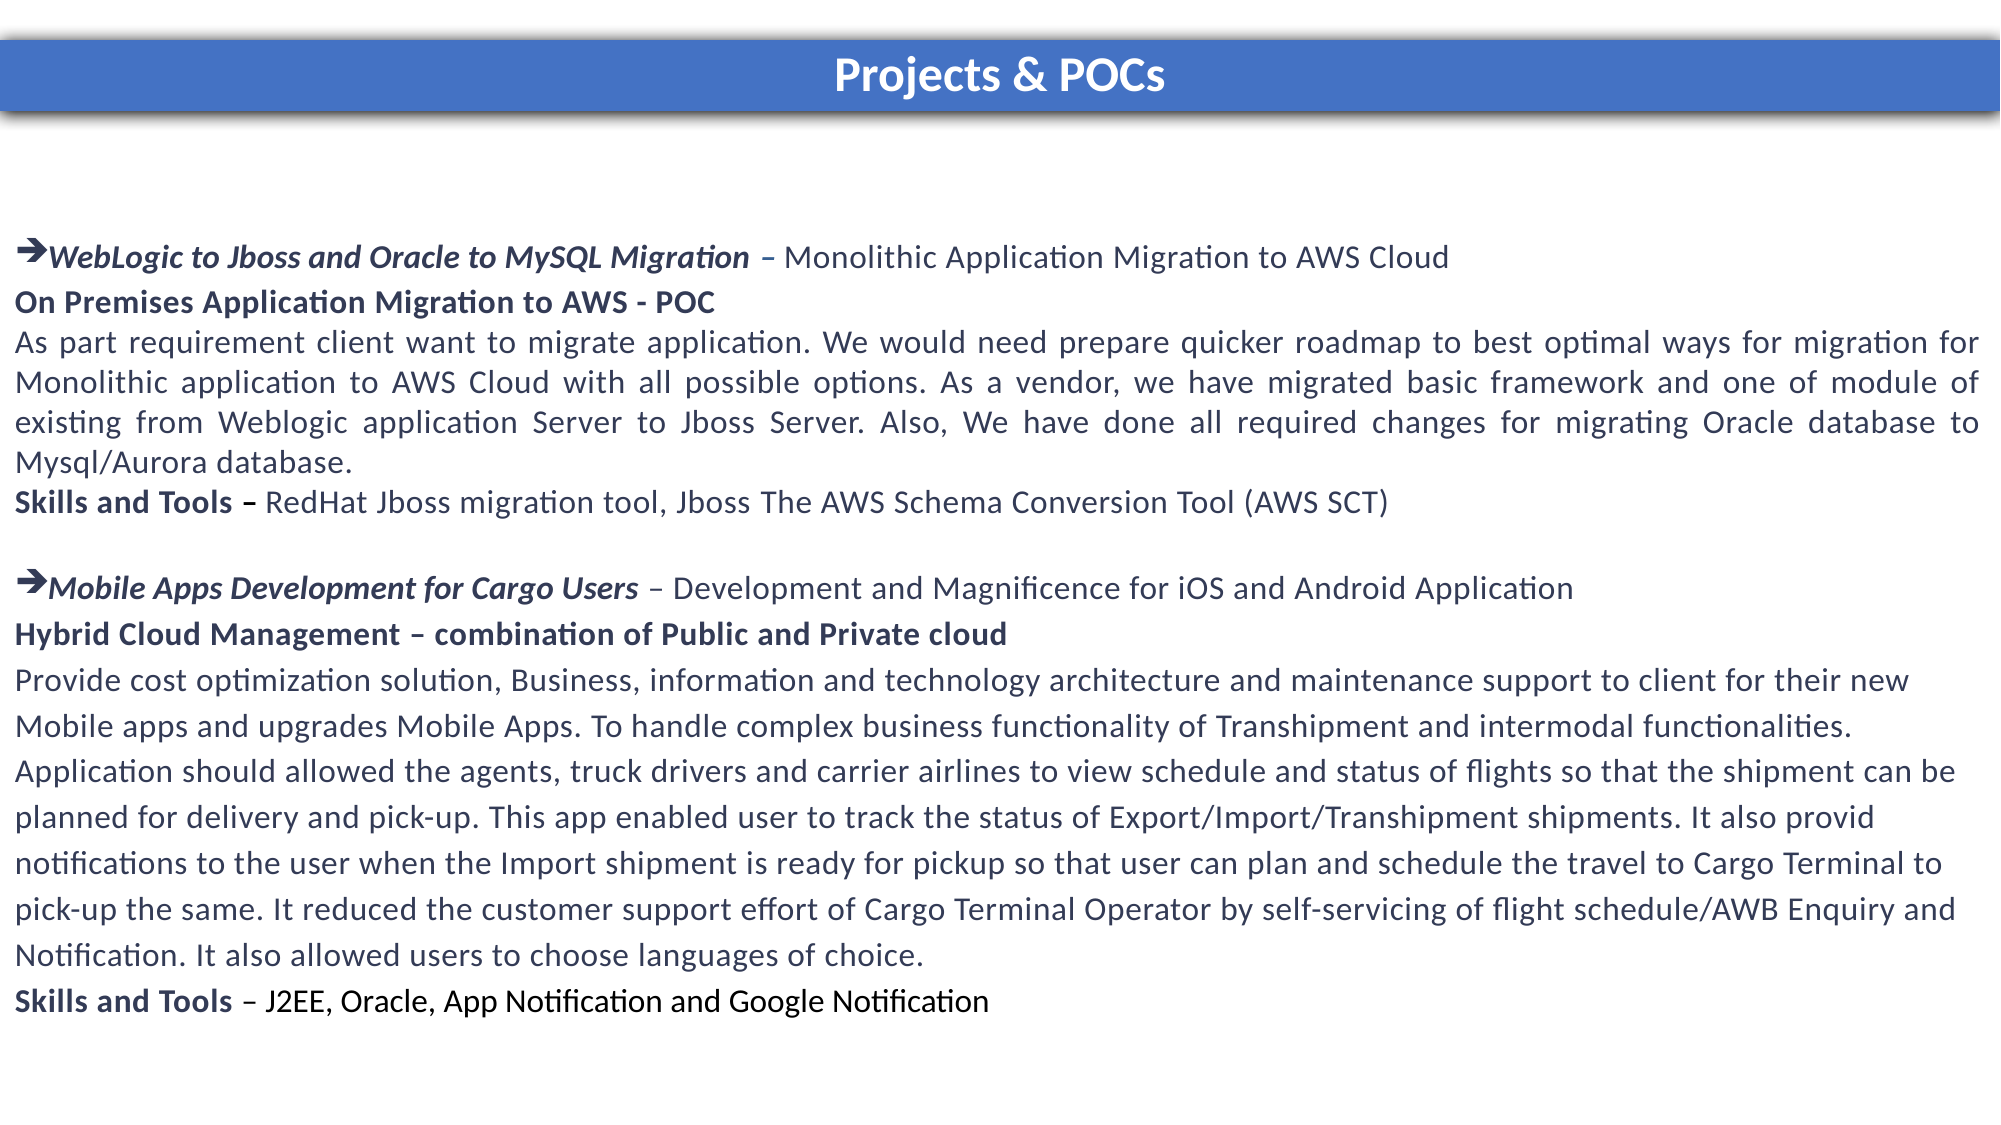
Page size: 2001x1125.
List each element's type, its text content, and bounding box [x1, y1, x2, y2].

title Projects & POCs [0, 39, 2000, 112]
text_box WebLogic to Jboss and Oracle to MySQL Migration – Monolithic Application Migration to AWS Cloud On Premises Application Migration to AWS - POC As part requirement client want to migrate application. We would need prepare quicker roadmap to best optimal ways for migration for Monolithic application to AWS Cloud with all possible options. As a vendor, we have migrated basic framework and one of module of existing from Weblogic application Server to Jboss Server. Also, We have done all required changes for migrating Oracle database to Mysql/Aurora database. Skills and Tools – RedHat Jboss migration tool, Jboss The AWS Schema Conversion Tool (AWS SCT) Mobile Apps Development for Cargo Users – Development and Magnificence for iOS and Android Application Hybrid Cloud Management – combination of Public and Private cloud Provide cost optimization solution, Business, information and technology architecture and maintenance support to client for their new Mobile apps and upgrades Mobile Apps. To handle complex business functionality of Transhipment and intermodal functionalities. Application should allowed the agents, truck drivers and carrier airlines to view schedule and status of flights so that the shipment can be planned for delivery and pick-up. This app enabled user to track the status of Export/Import/Transhipment shipments. It also provid notifications to the user when the Import shipment is ready for pickup so that user can plan and schedule the travel to Cargo Terminal to pick-up the same. It reduced the customer support effort of Cargo Terminal Operator by self-servicing of flight schedule/AWB Enquiry and Notification. It also allowed users to choose languages of choice. Skills and Tools – J2EE, Oracle, App Notification and Google Notification [0, 181, 2000, 1027]
